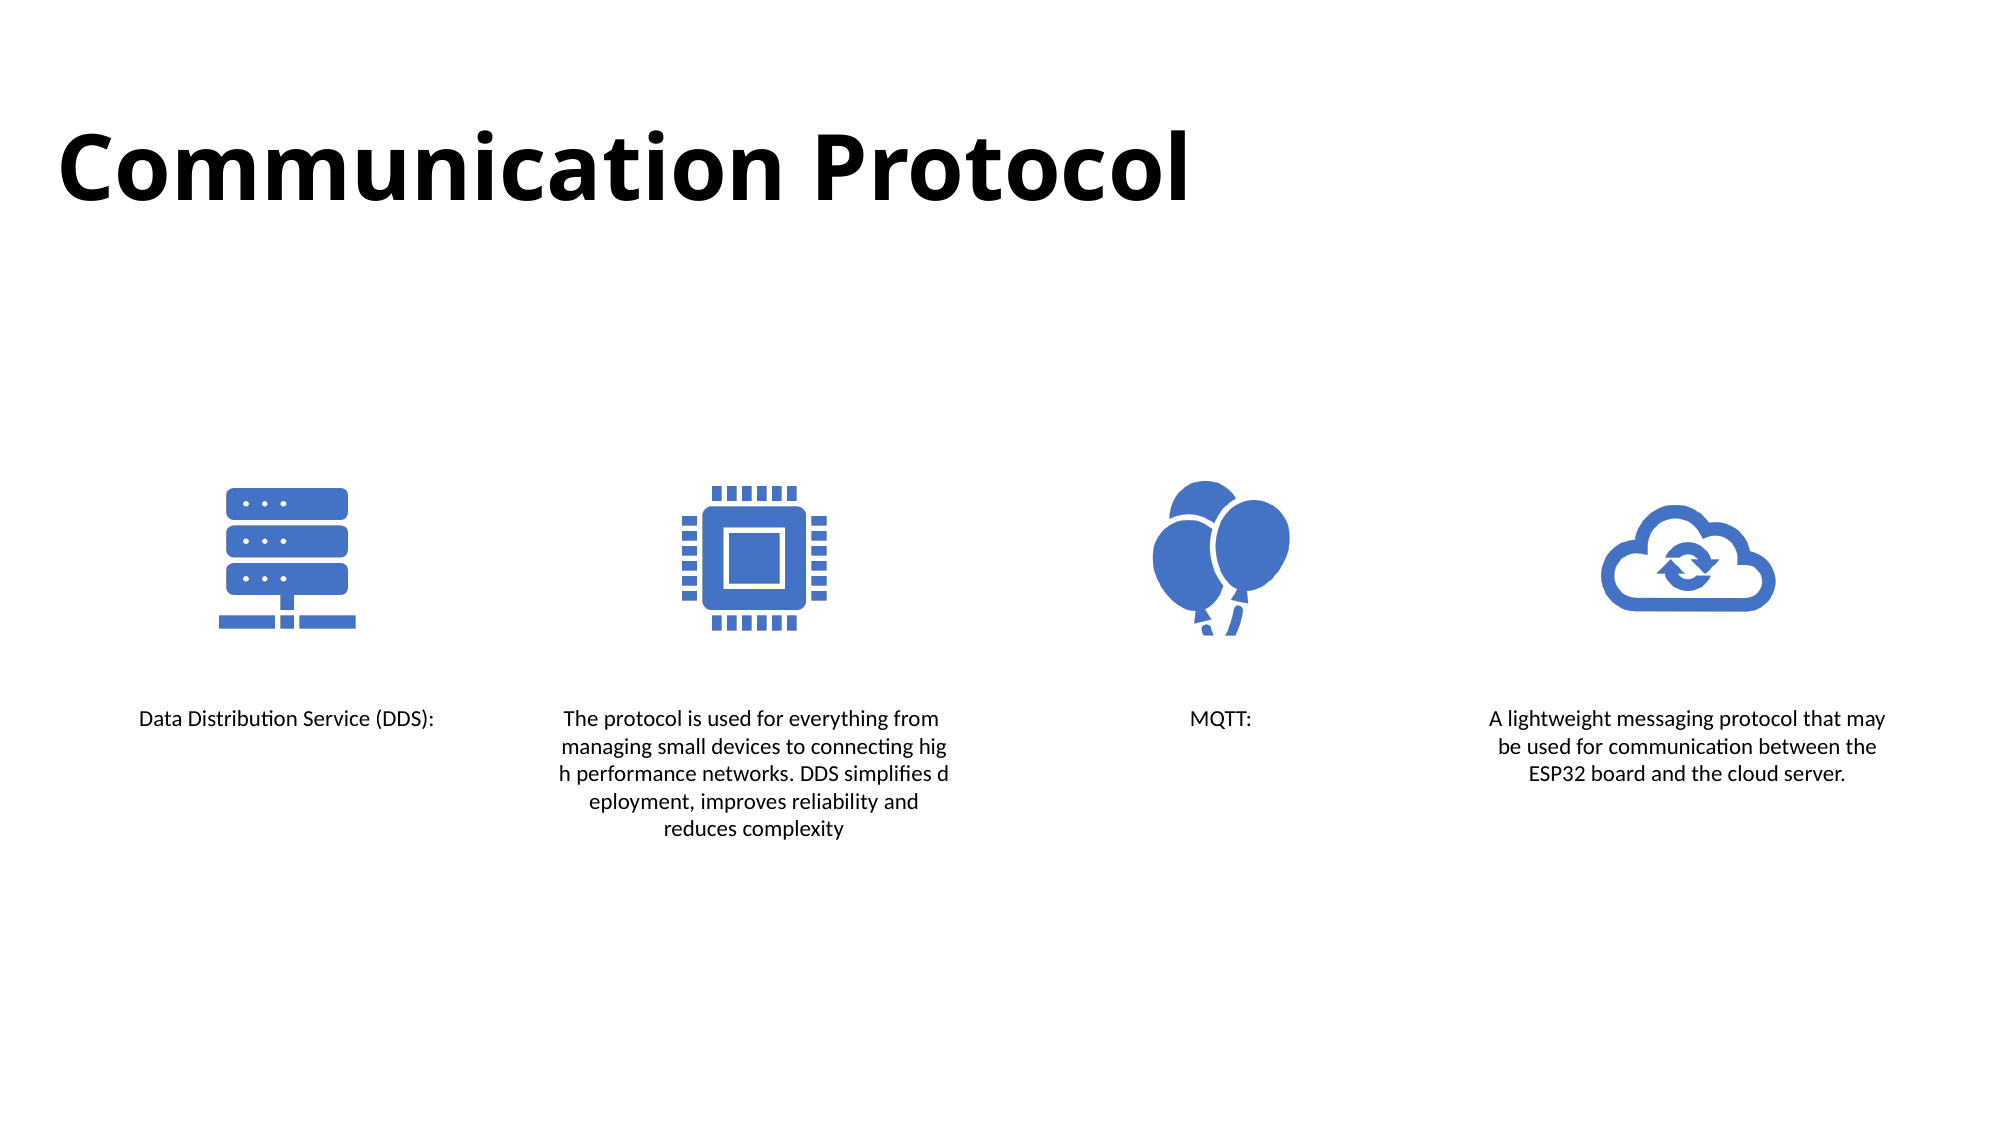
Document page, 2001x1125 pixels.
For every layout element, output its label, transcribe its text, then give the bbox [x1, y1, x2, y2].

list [23, 299, 1952, 1014]
title Communication Protocol [41, 59, 1863, 281]
